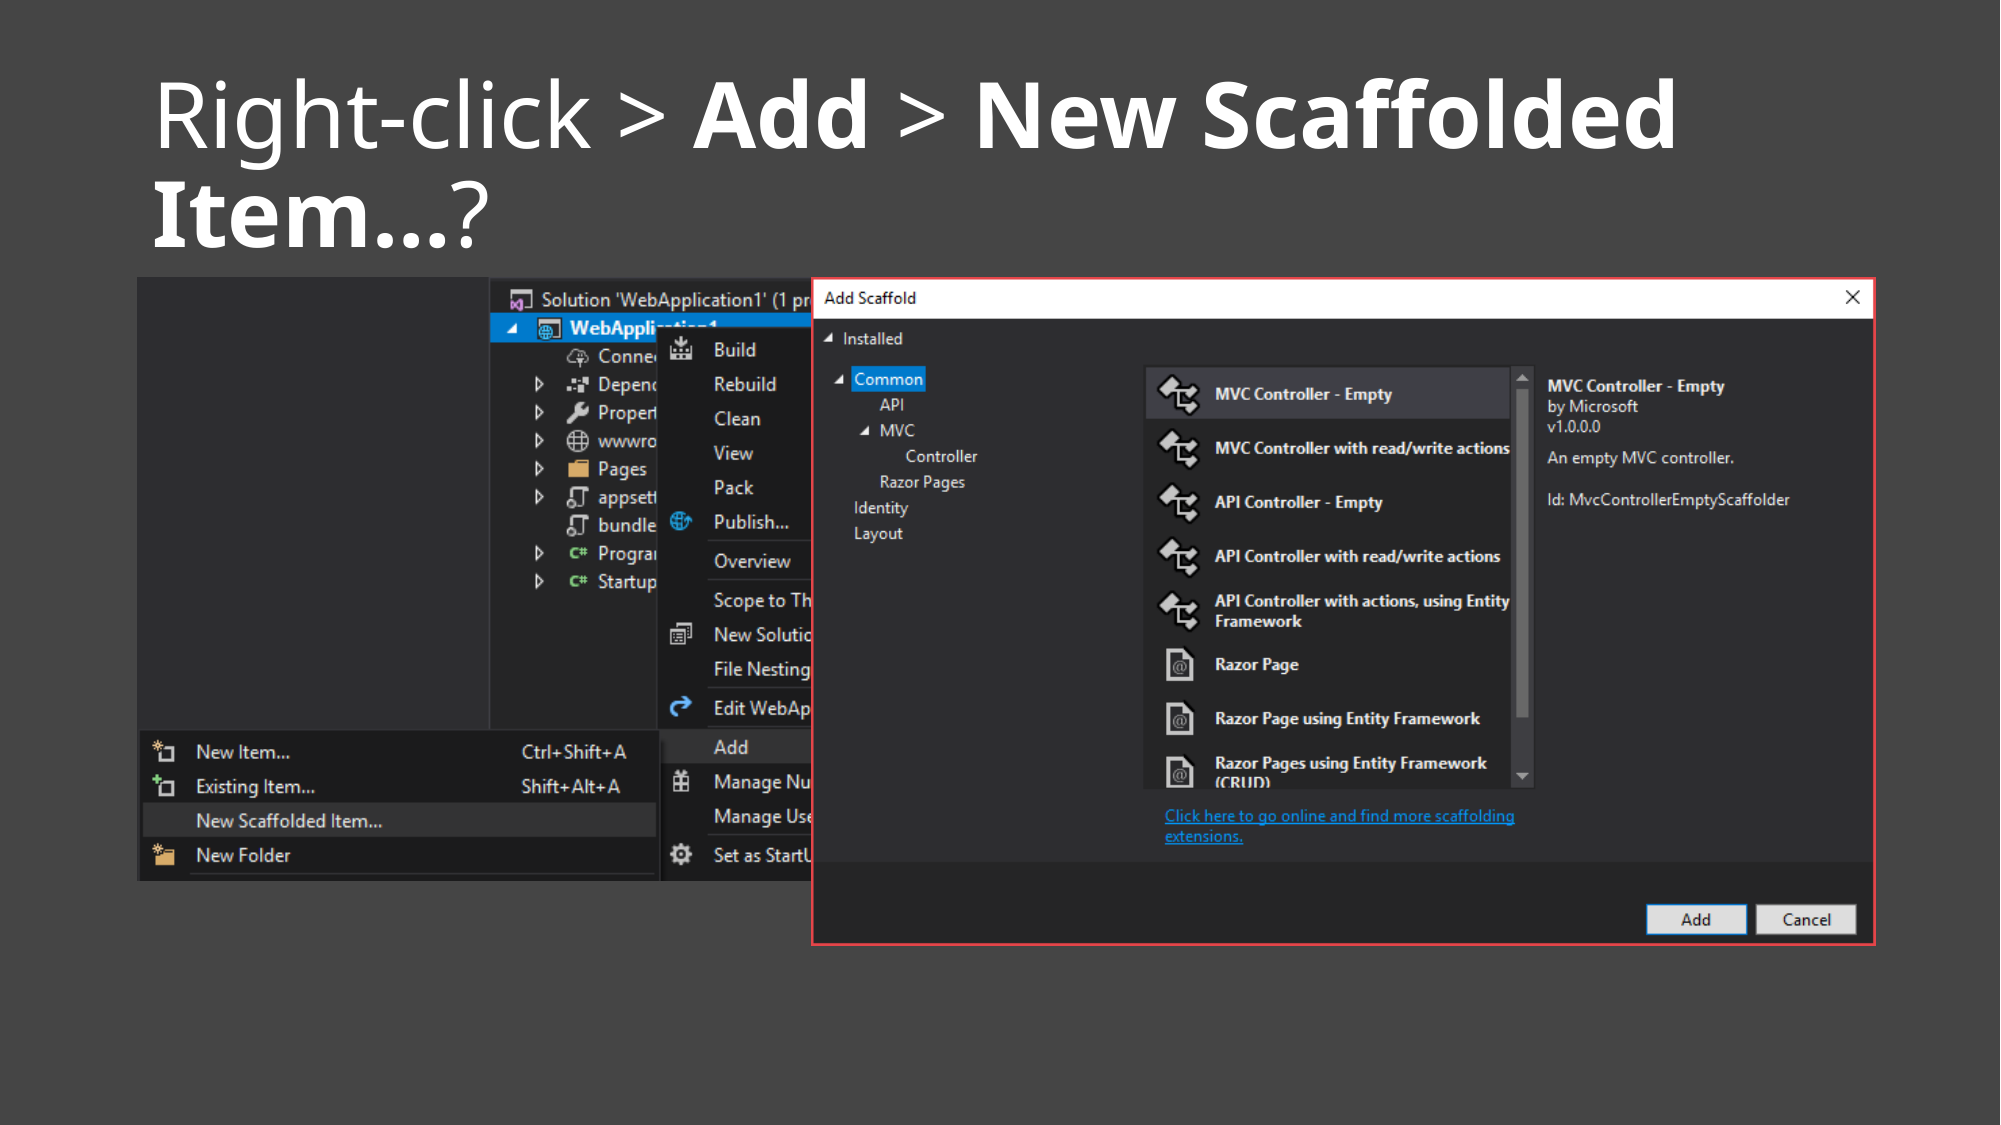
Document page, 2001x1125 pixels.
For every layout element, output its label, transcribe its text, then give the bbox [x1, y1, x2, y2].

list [137, 277, 811, 881]
picture [811, 277, 1876, 946]
title Right-click > Add > New Scaffolded Item…? [137, 59, 1863, 277]
